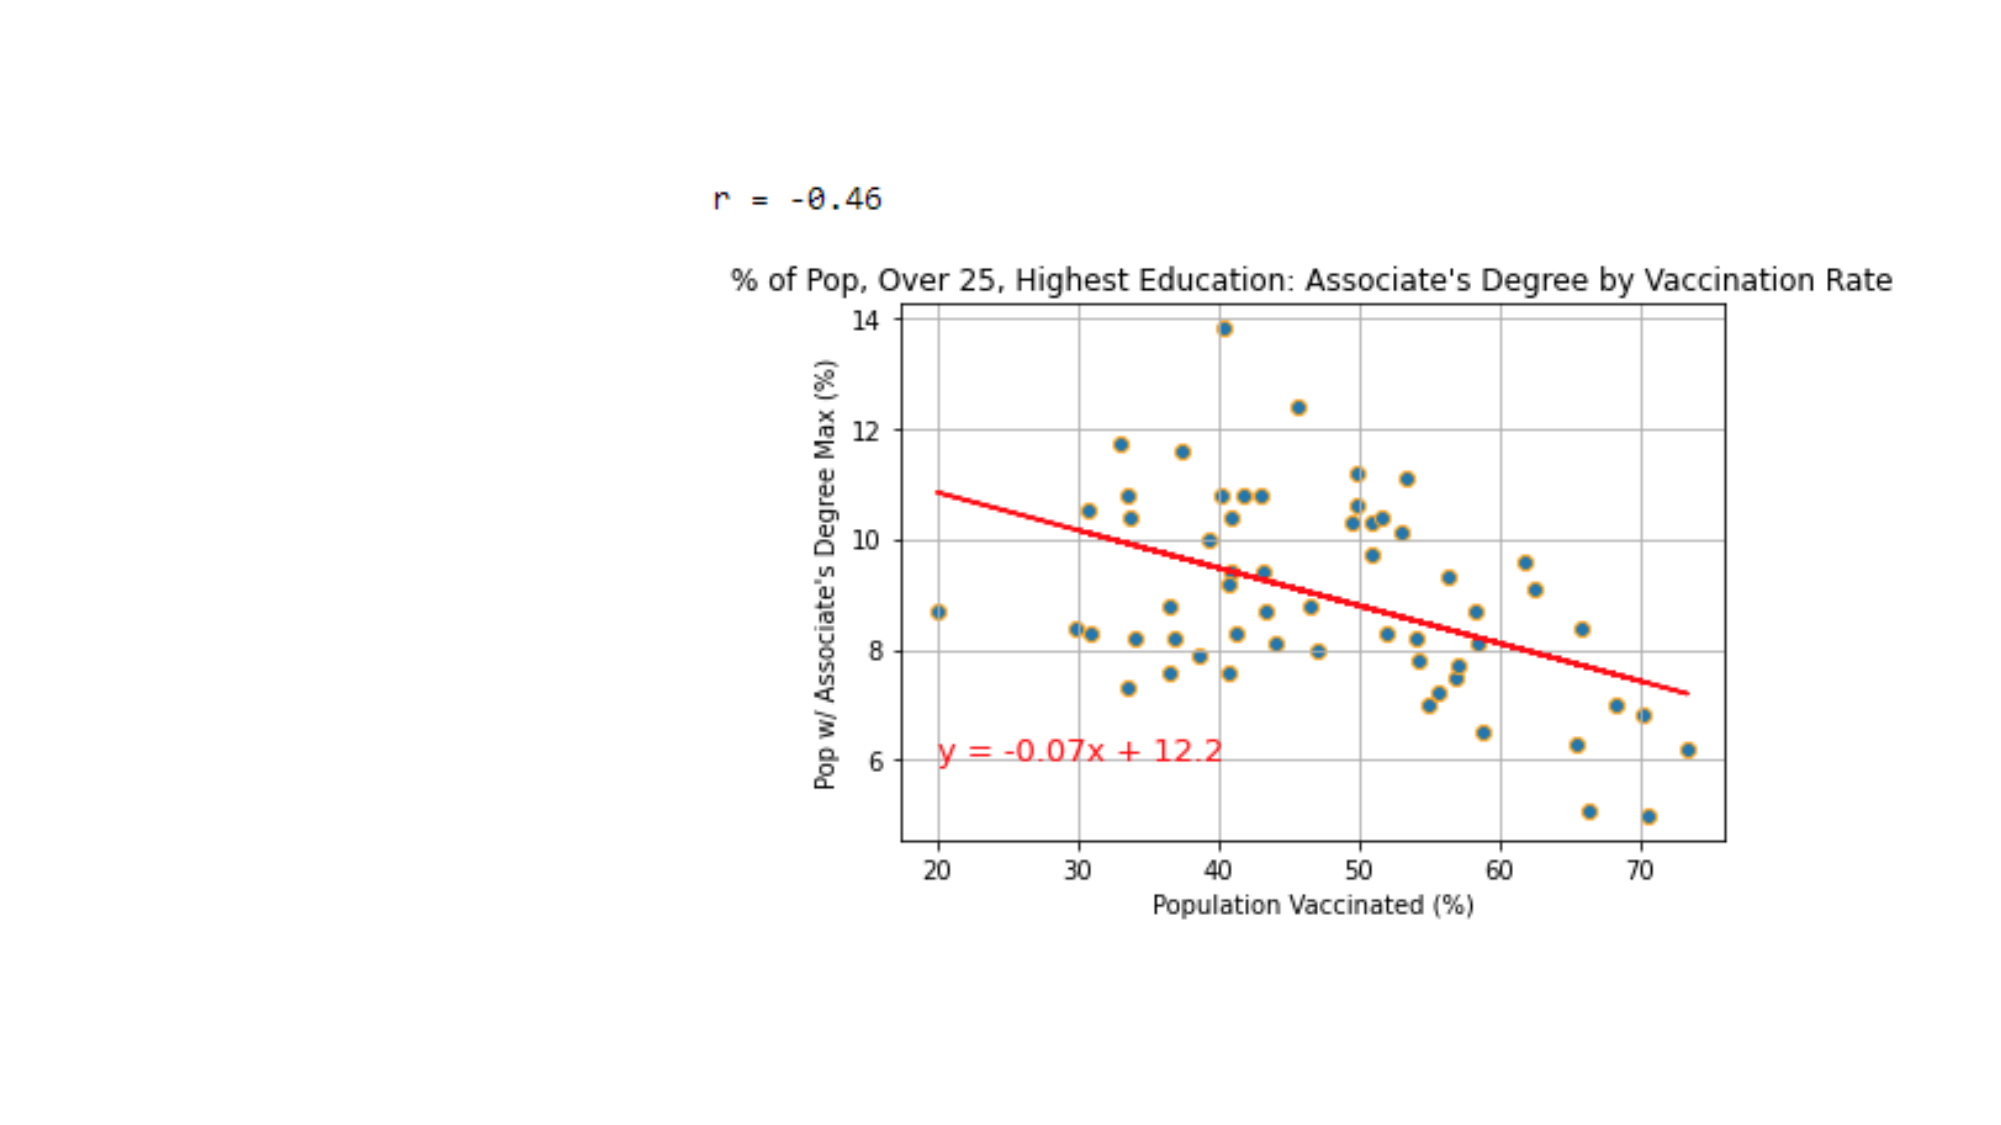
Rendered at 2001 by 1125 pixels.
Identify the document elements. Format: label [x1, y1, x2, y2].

picture [704, 183, 1910, 943]
